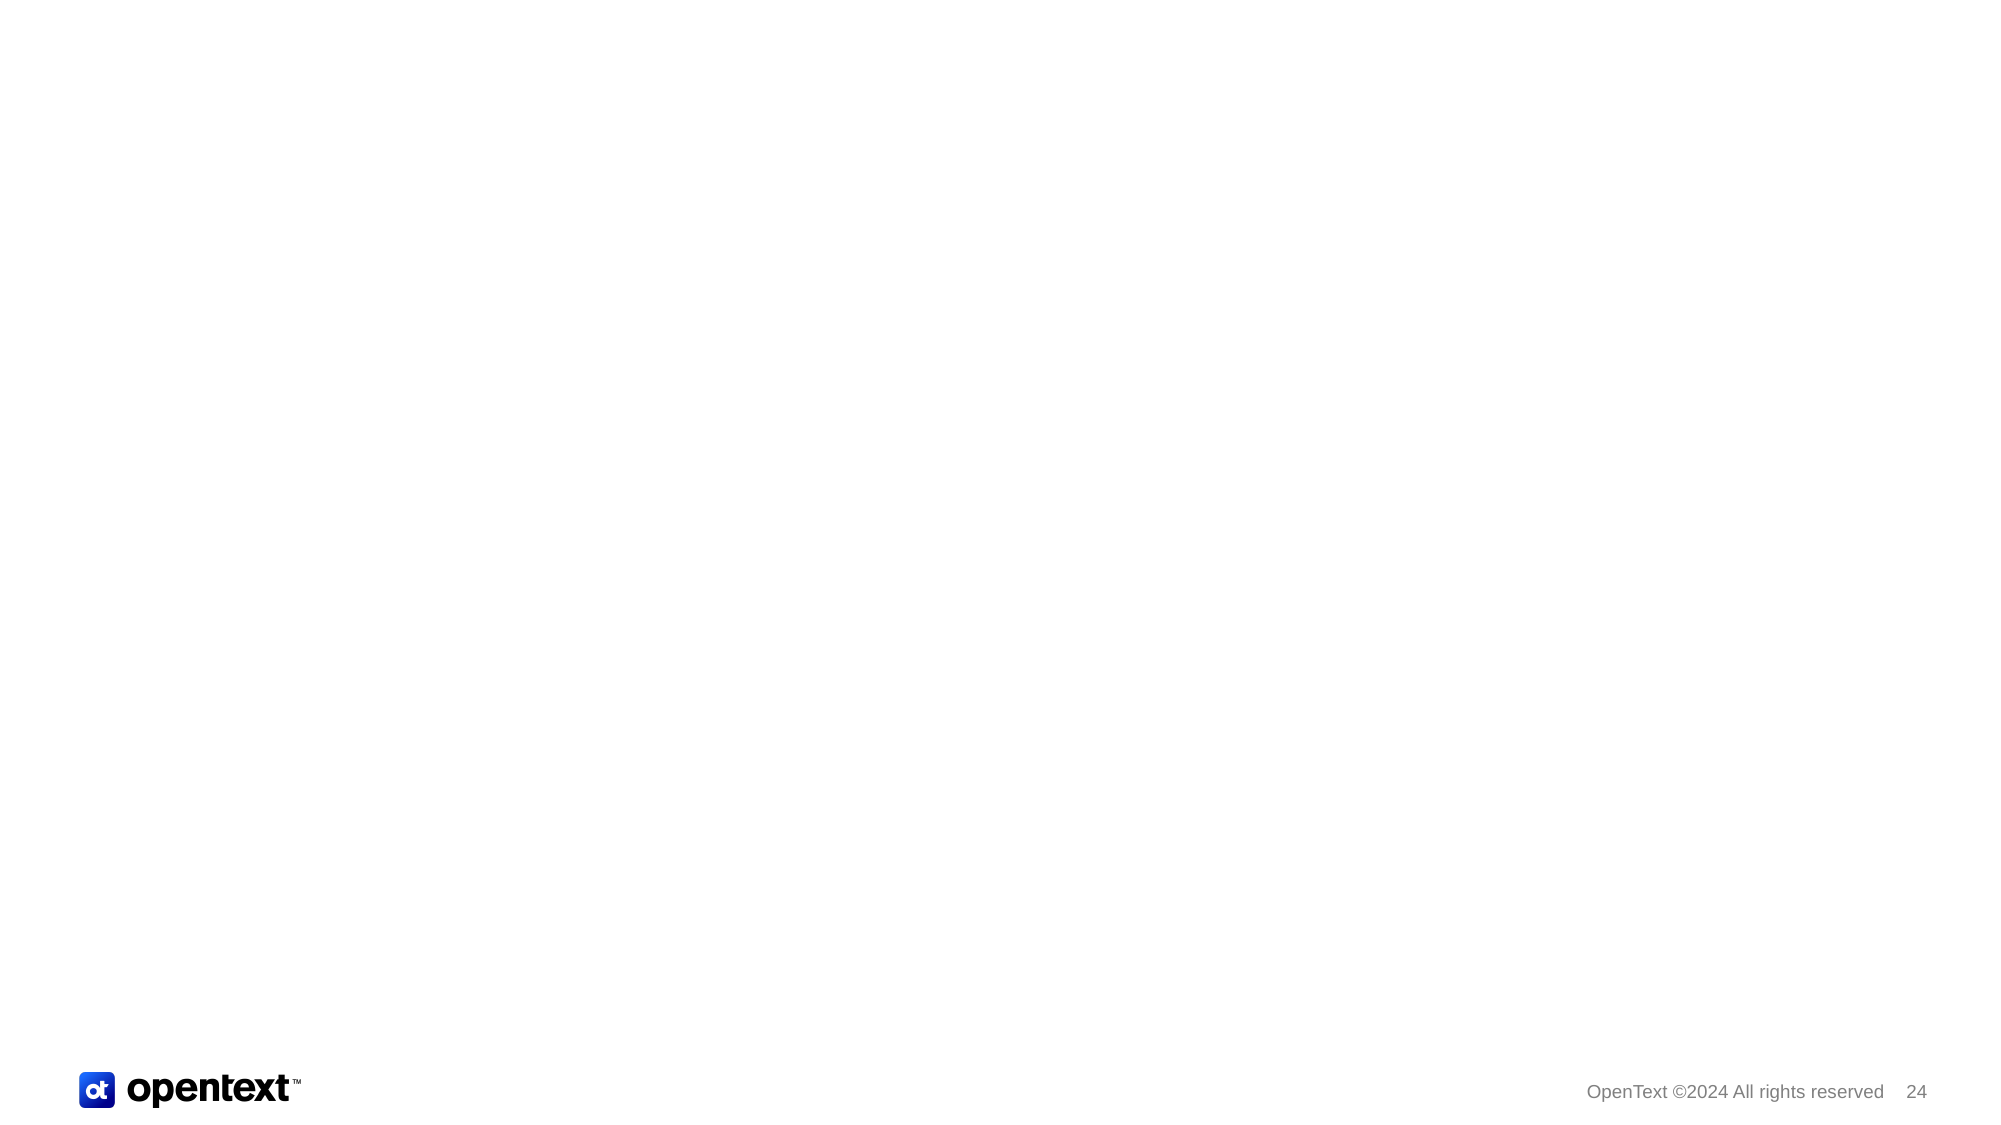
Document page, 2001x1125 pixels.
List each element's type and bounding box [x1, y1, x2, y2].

picture [79, 1072, 301, 1108]
